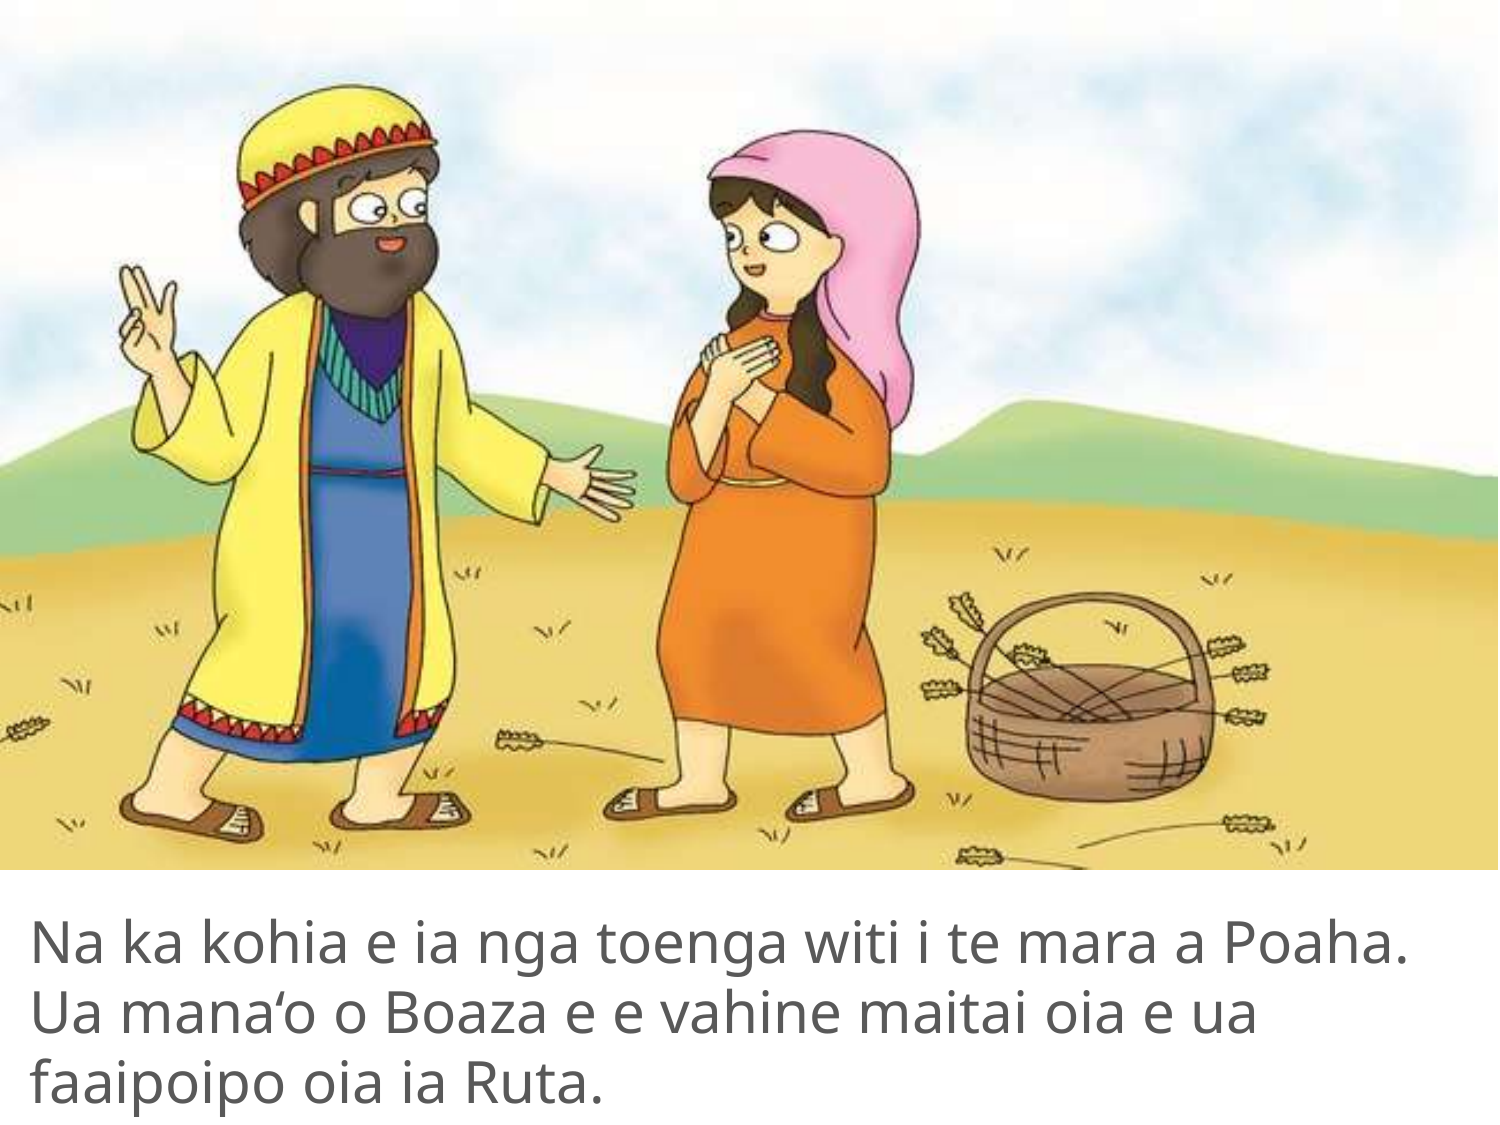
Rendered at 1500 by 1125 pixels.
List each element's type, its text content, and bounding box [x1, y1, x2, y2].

text_box Na ka kohia e ia nga toenga witi i te mara a Poaha. Ua mana‘o o Boaza e e vahine maitai oia e ua faaipoipo oia ia Ruta. [14, 897, 1500, 1123]
picture [0, 0, 1498, 870]
